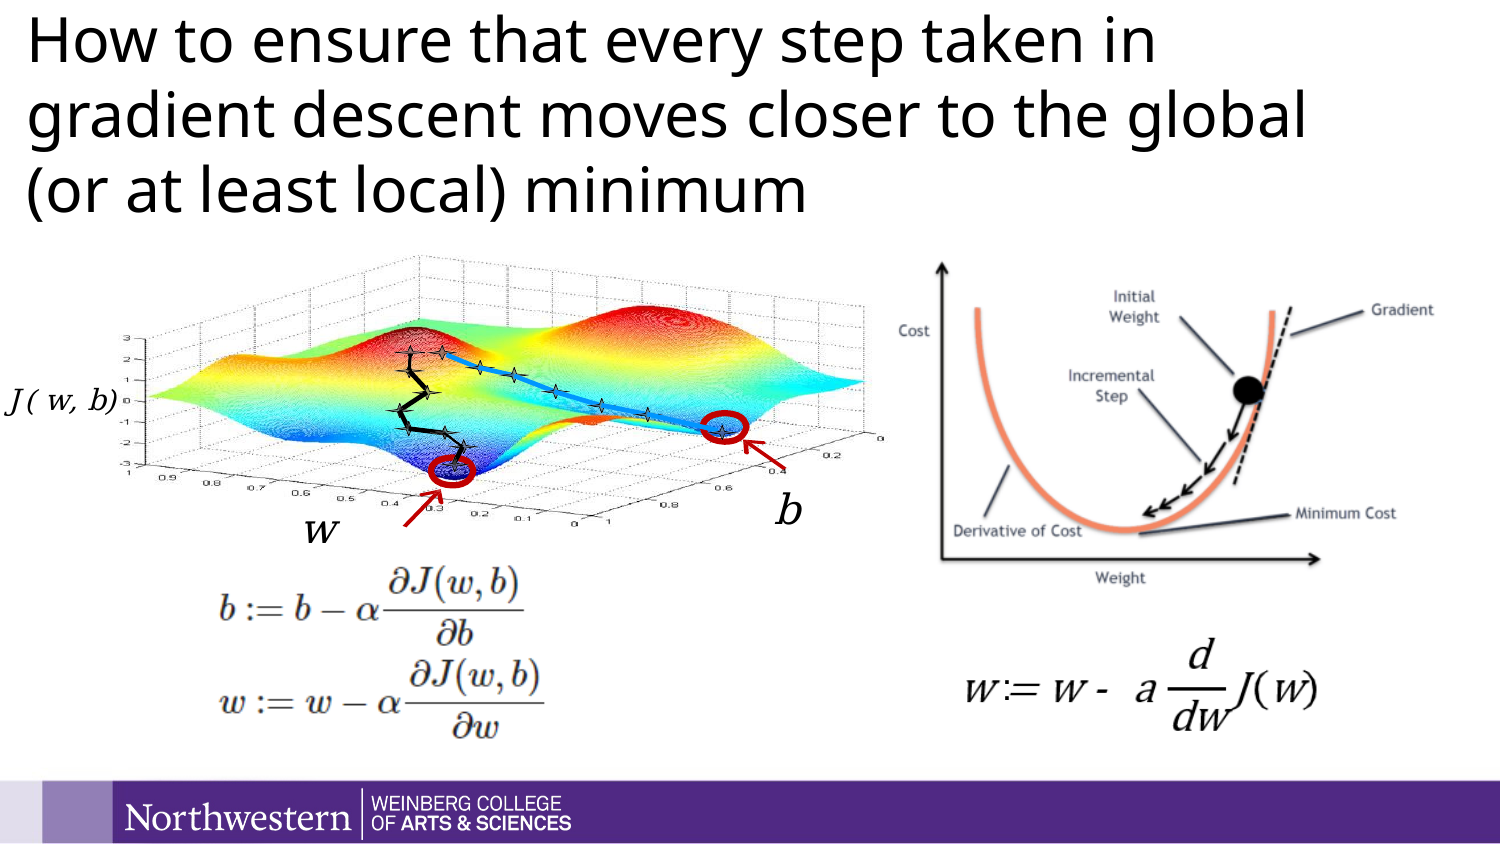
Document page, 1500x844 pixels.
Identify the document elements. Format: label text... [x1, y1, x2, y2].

title How to ensure that every step taken in gradient descent moves closer to the global (or at least local) minimum [26, 0, 1313, 228]
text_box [5, 249, 861, 528]
picture [0, 0, 1500, 844]
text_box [925, 615, 1336, 747]
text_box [862, 249, 1445, 595]
